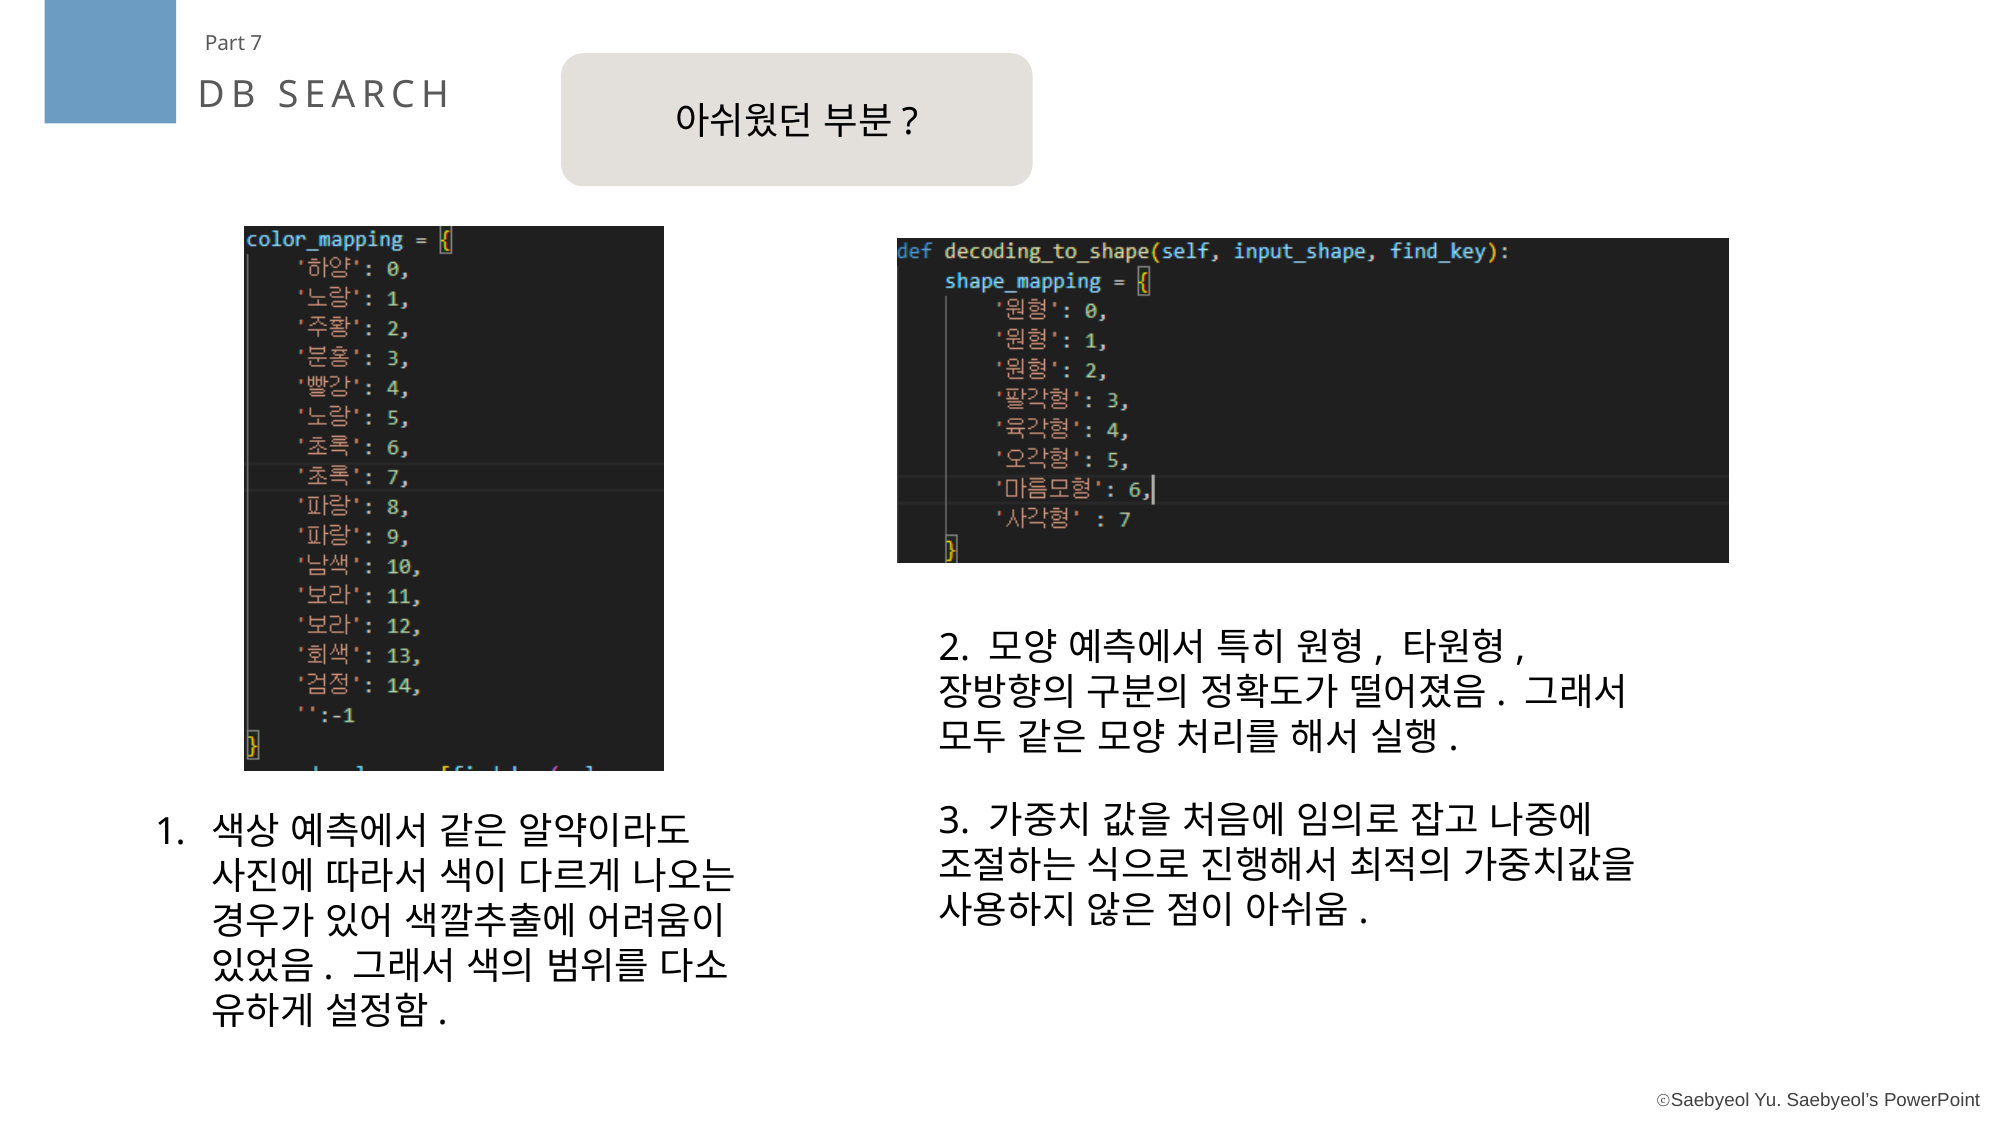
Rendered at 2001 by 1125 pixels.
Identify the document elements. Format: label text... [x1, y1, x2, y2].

text_box DB SEARCH [182, 62, 465, 123]
text_box [44, 0, 177, 124]
text_box Part 7 [189, 22, 277, 62]
text_box 아쉬웠던 부분? [560, 52, 1034, 188]
text_box 3. 가중치 값을 처음에 임의로 잡고 나중에 조절하는 식으로 진행해서 최적의 가중치값을 사용하지 않은 점이 아쉬움. [923, 788, 1671, 939]
text_box 2. 모양 예측에서 특히 원형, 타원형, 장방향의 구분의 정확도가 떨어졌음. 그래서 모두 같은 모양 처리를 해서 실행. [923, 615, 1656, 765]
picture [244, 226, 664, 771]
text_box 색상 예측에서 같은 알약이라도 사진에 따라서 색이 다르게 나오는 경우가 있어 색깔추출에 어려움이 있었음. 그래서 색의 범위를 다소 유하게 설정함. [140, 799, 768, 1039]
picture [897, 238, 1729, 563]
